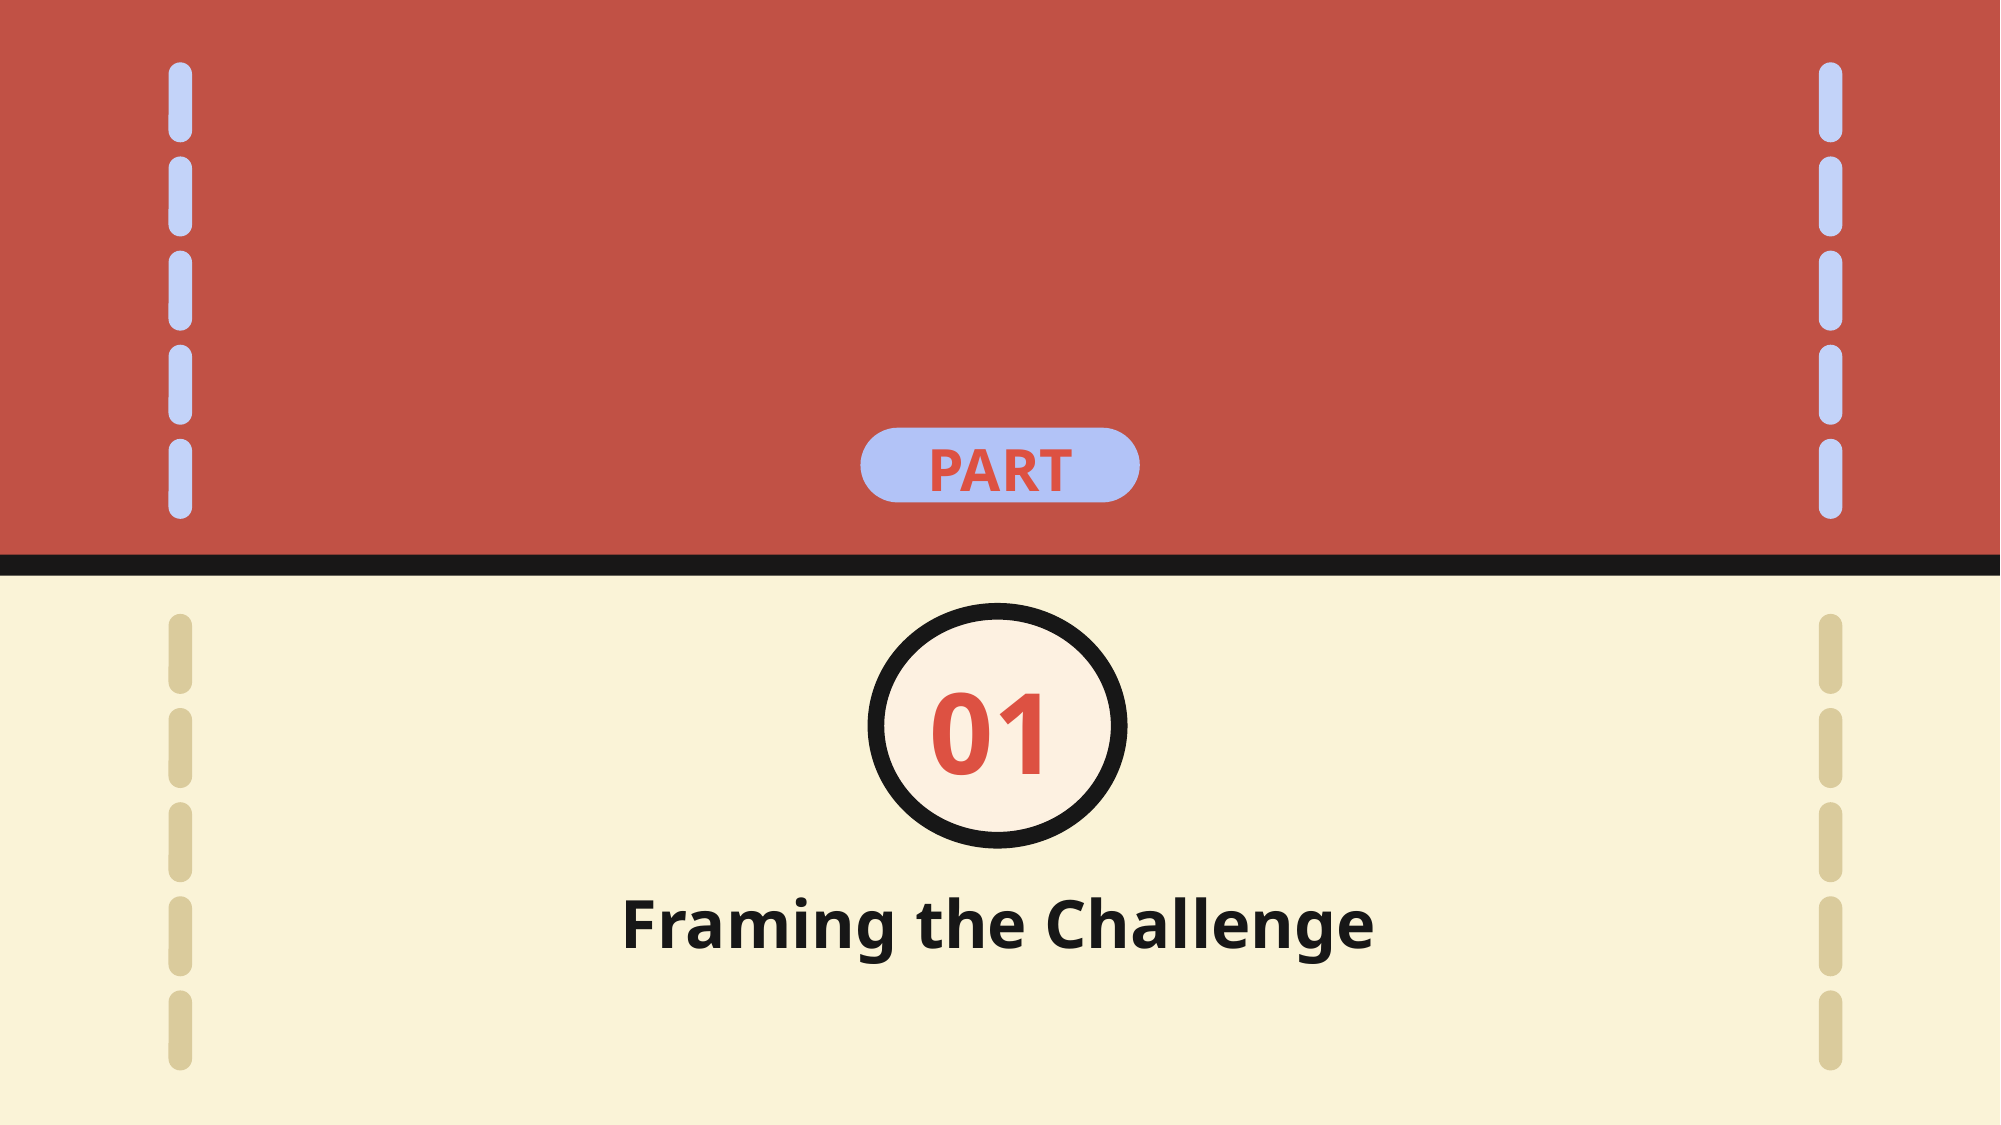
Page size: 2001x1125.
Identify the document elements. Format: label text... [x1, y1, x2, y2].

text_box [0, 0, 2000, 554]
text_box [1818, 896, 1843, 977]
text_box [1818, 344, 1843, 425]
text_box PART [905, 425, 1095, 495]
text_box Framing the Challenge [168, 874, 1829, 970]
text_box [0, 576, 2000, 1125]
text_box [168, 613, 193, 694]
text_box [168, 708, 193, 788]
text_box [168, 344, 193, 425]
text_box [860, 427, 1140, 503]
text_box 01 [875, 611, 1120, 841]
text_box [1818, 802, 1843, 883]
text_box [168, 438, 193, 519]
text_box [168, 62, 193, 143]
text_box [1818, 438, 1843, 519]
text_box [0, 554, 2000, 576]
text_box [168, 896, 193, 977]
text_box [168, 250, 193, 331]
text_box [1818, 156, 1843, 237]
text_box [1818, 708, 1843, 788]
text_box [168, 990, 193, 1071]
text_box [1818, 250, 1843, 331]
text_box [168, 802, 193, 883]
text_box [1818, 990, 1843, 1071]
text_box [168, 156, 193, 237]
text_box [1818, 62, 1843, 143]
text_box [1818, 613, 1843, 694]
